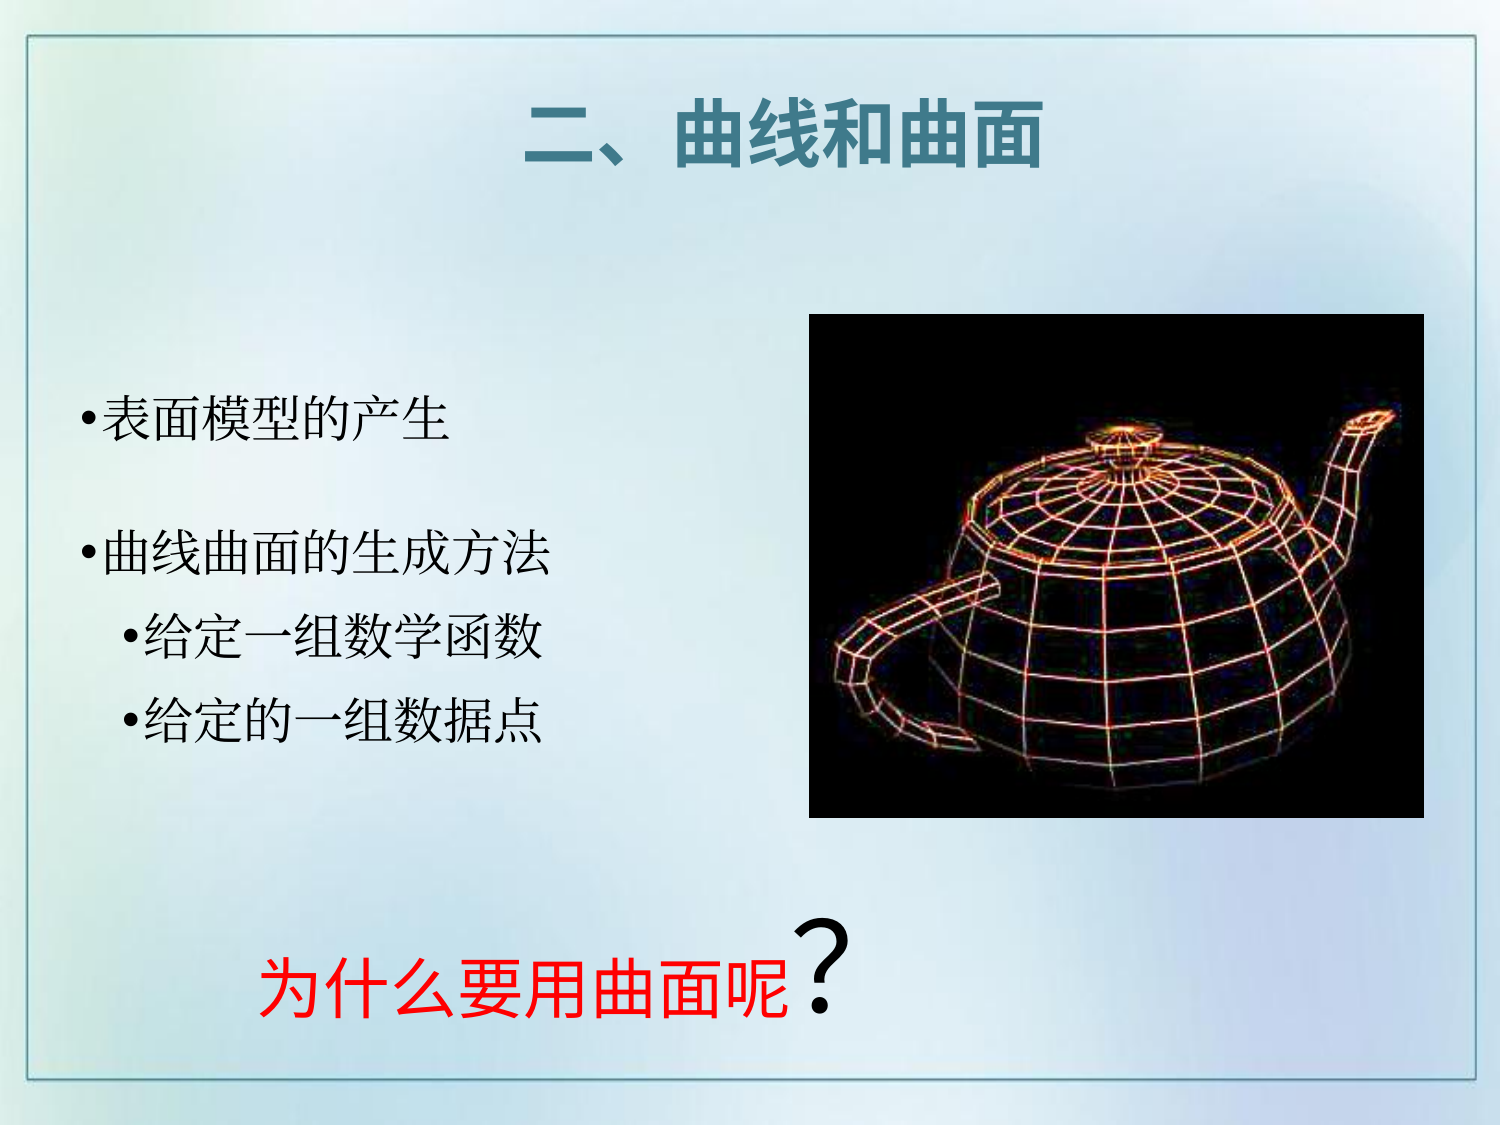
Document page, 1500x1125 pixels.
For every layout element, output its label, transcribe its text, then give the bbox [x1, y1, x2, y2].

list 表面模型的产生 曲线曲面的生成方法 给定一组数学函数 给定的一组数据点 [64, 361, 809, 811]
picture [0, 0, 1500, 1125]
text_box 二、曲线和曲面 [286, 78, 1283, 184]
text_box 为什么要用曲面呢？ [242, 881, 1010, 1047]
